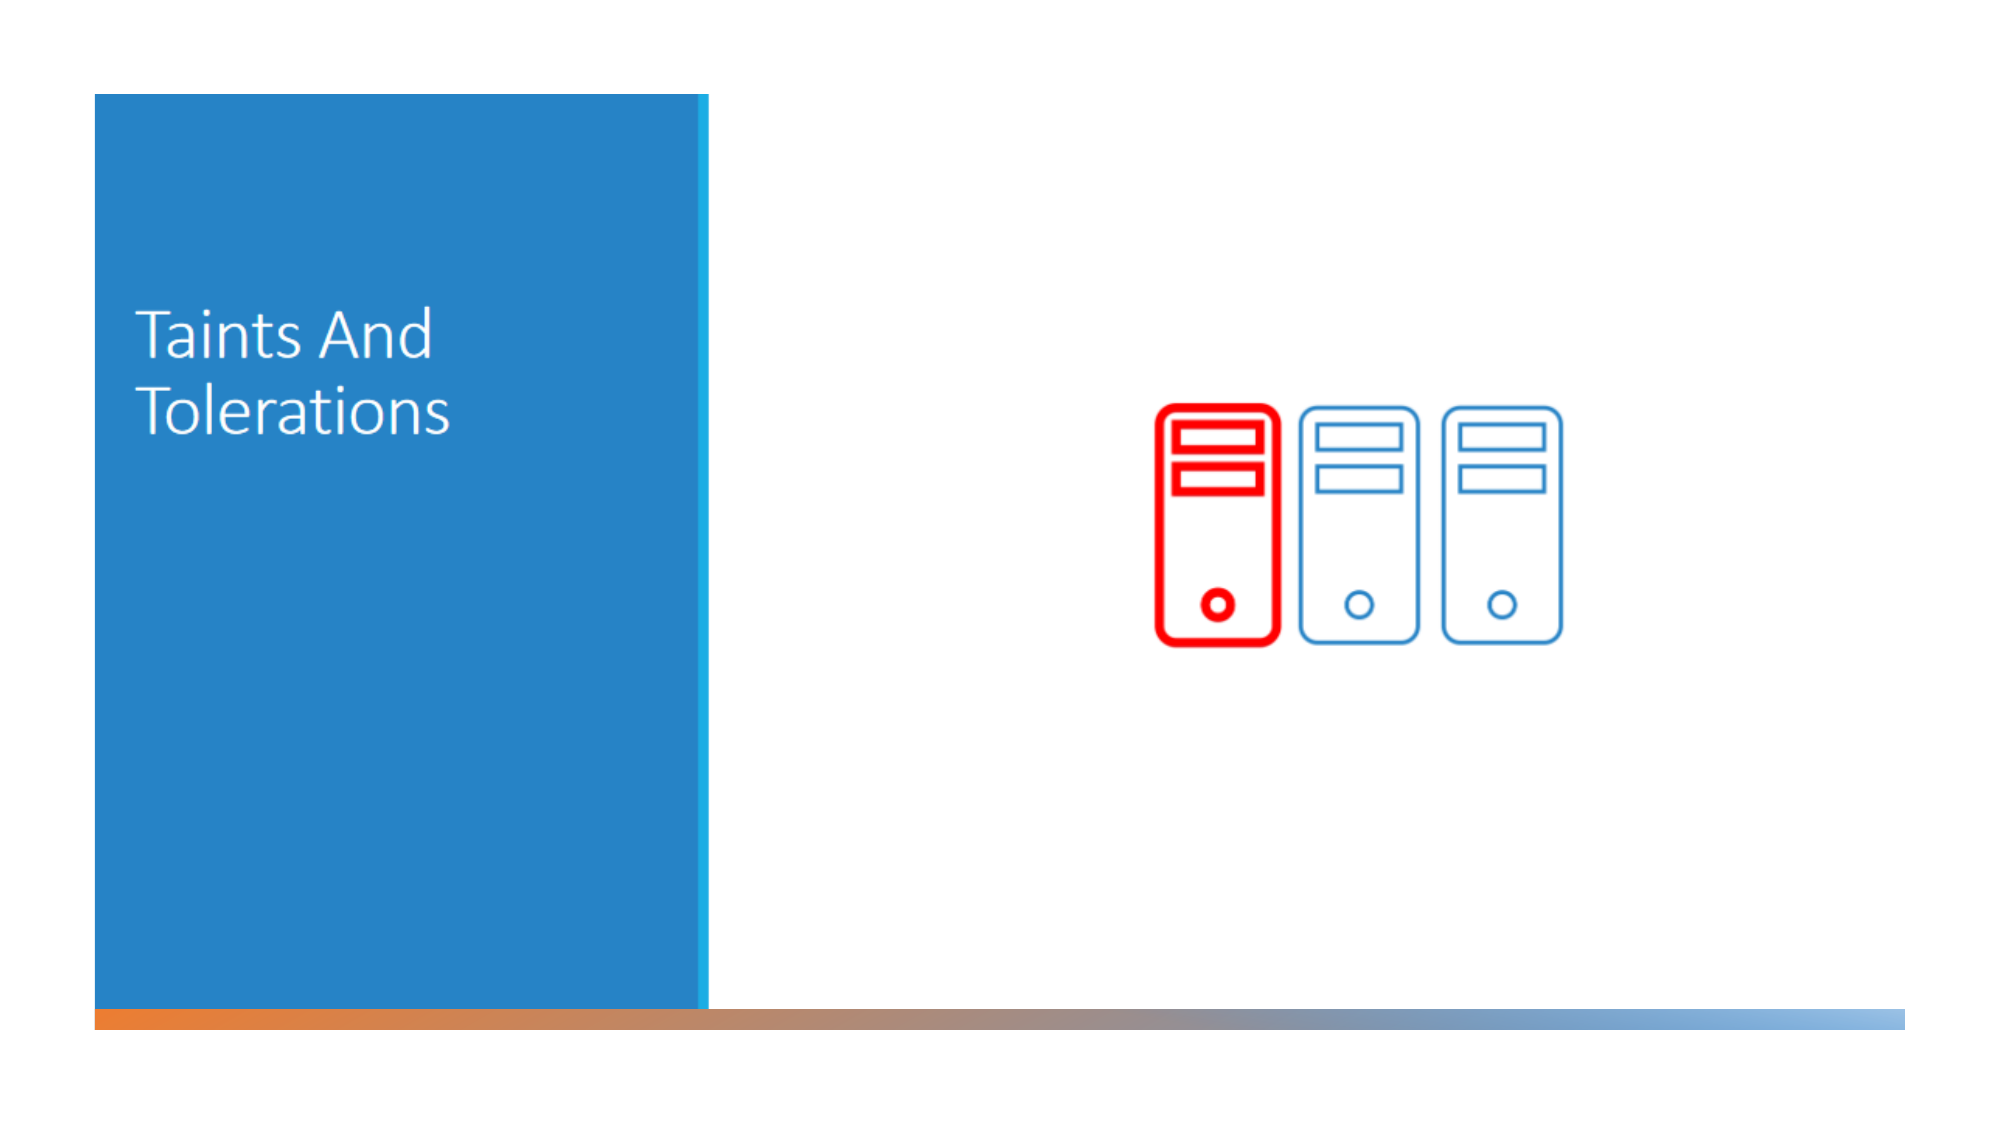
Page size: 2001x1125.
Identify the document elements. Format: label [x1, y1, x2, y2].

list [94, 94, 1905, 1009]
text_box [94, 1009, 1905, 1030]
